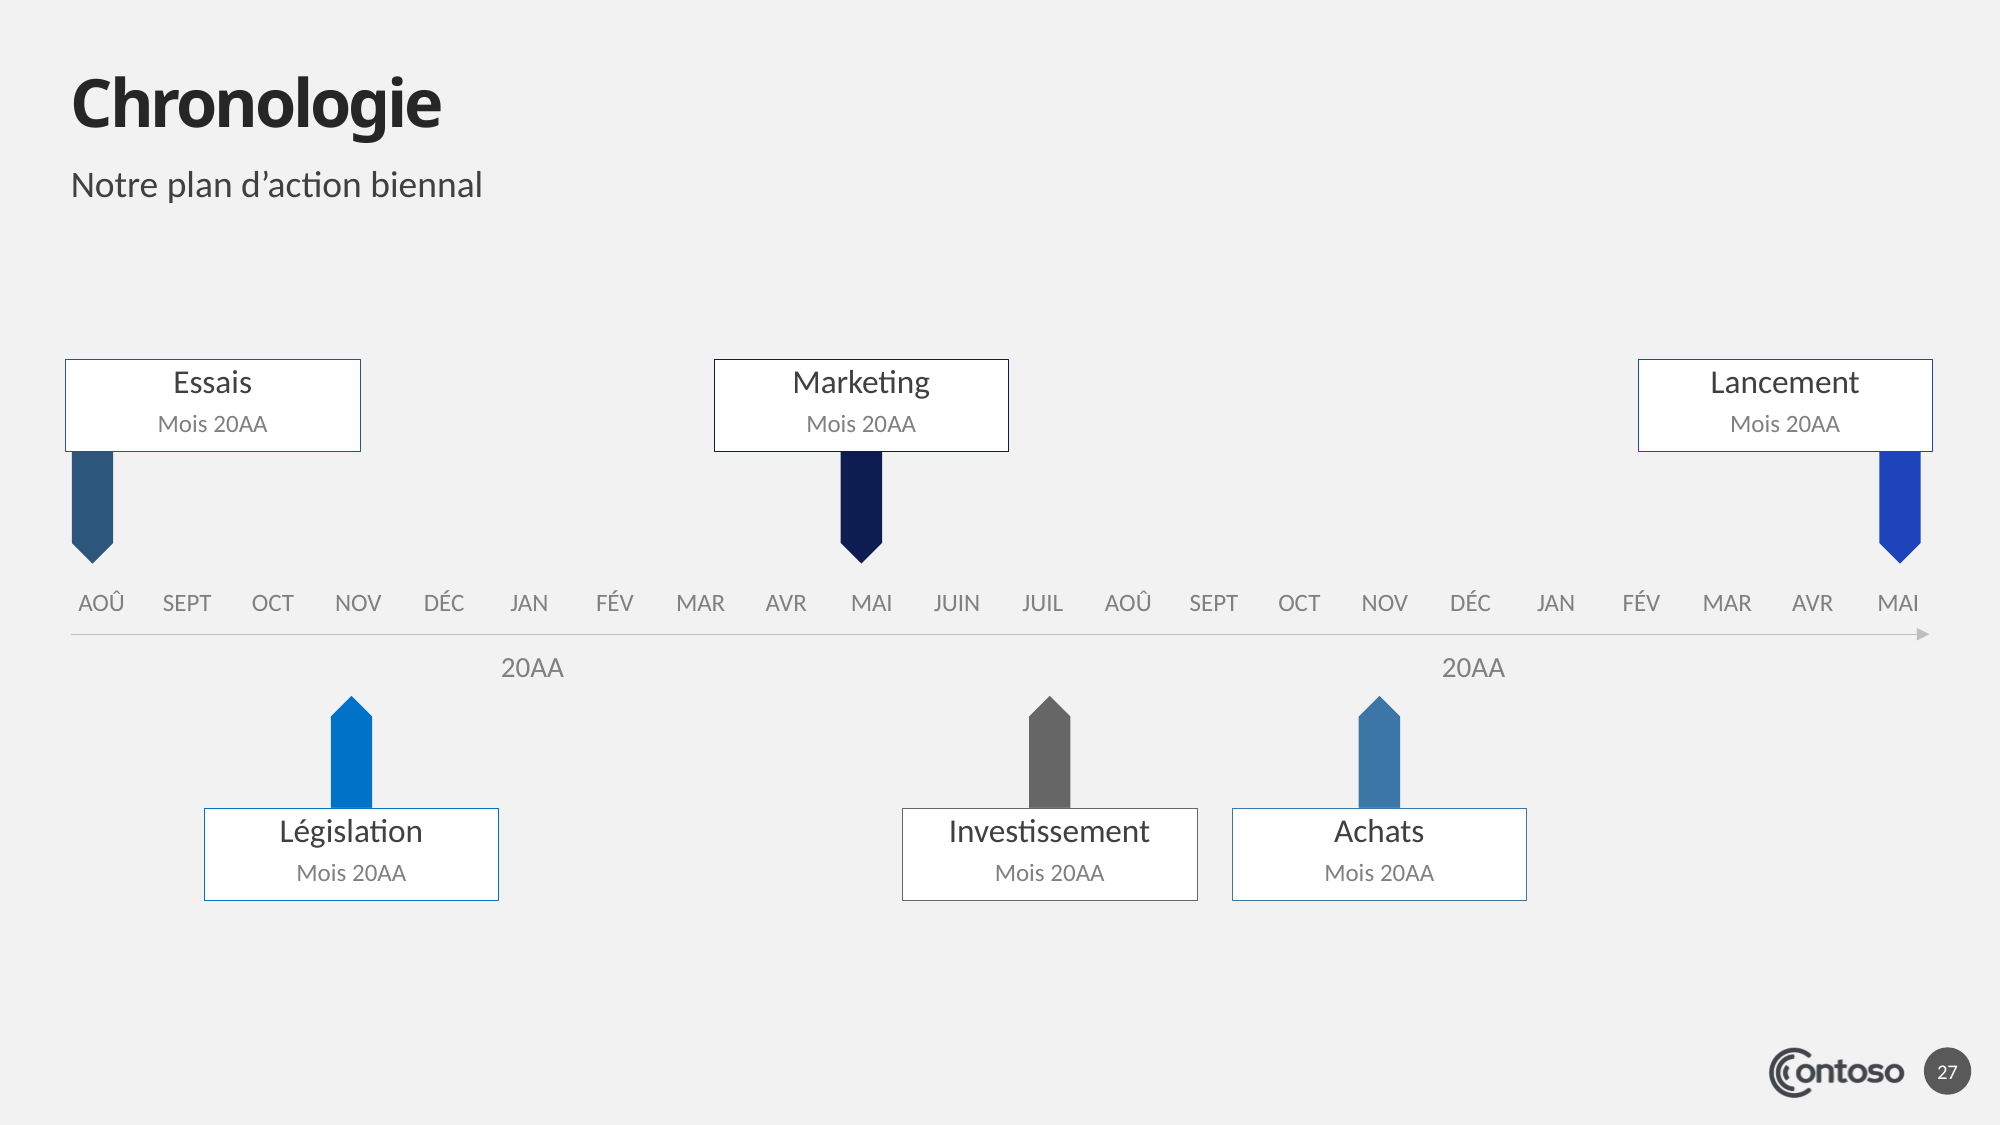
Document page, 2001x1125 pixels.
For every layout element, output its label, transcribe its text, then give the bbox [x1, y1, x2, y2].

list SEPT [156, 590, 219, 624]
list OCT [241, 590, 304, 624]
list NOV [1354, 590, 1416, 624]
text_box Mois 20AA [1646, 410, 1924, 448]
list Notre plan d’action biennal [70, 165, 1930, 207]
list Mois 20AA [74, 410, 352, 448]
text_box Achats [1232, 807, 1527, 901]
list AVR [755, 590, 818, 624]
list MAI [1867, 590, 1930, 624]
list 20AA [498, 651, 567, 685]
list JAN [1525, 590, 1588, 624]
list AVR [1781, 590, 1844, 624]
text_box Lancement [1638, 359, 1933, 452]
text_box Marketing [714, 359, 1009, 452]
text_box Mois 20AA [212, 859, 491, 897]
list FÉV [584, 590, 647, 624]
list 20AA [1439, 651, 1508, 685]
list AOÛ [70, 590, 133, 624]
text_box [839, 452, 884, 566]
list AOÛ [1097, 590, 1160, 624]
list Essais [65, 359, 361, 452]
text_box [70, 450, 115, 566]
list FÉV [1610, 590, 1673, 624]
list DÉC [1439, 590, 1502, 624]
list JUIL [1011, 590, 1074, 624]
text_box Mois 20AA [1240, 859, 1519, 897]
list JUIN [926, 590, 989, 624]
list MAR [1696, 590, 1759, 624]
list NOV [327, 590, 390, 624]
text_box [1357, 694, 1402, 807]
list DÉC [413, 590, 475, 624]
text_box Investissement [902, 807, 1197, 901]
list MAR [669, 590, 732, 624]
text_box [1028, 694, 1072, 807]
list OCT [1268, 590, 1331, 624]
text_box Législation [204, 807, 499, 901]
text_box Mois 20AA [911, 859, 1189, 897]
text_box [1878, 452, 1922, 566]
list JAN [498, 590, 561, 624]
text_box Mois 20AA [722, 410, 1000, 448]
title Chronologie [70, 70, 1930, 142]
list SEPT [1182, 590, 1245, 624]
text_box [329, 694, 374, 807]
list MAI [840, 590, 903, 624]
slide_number 27 [1923, 1047, 1972, 1095]
